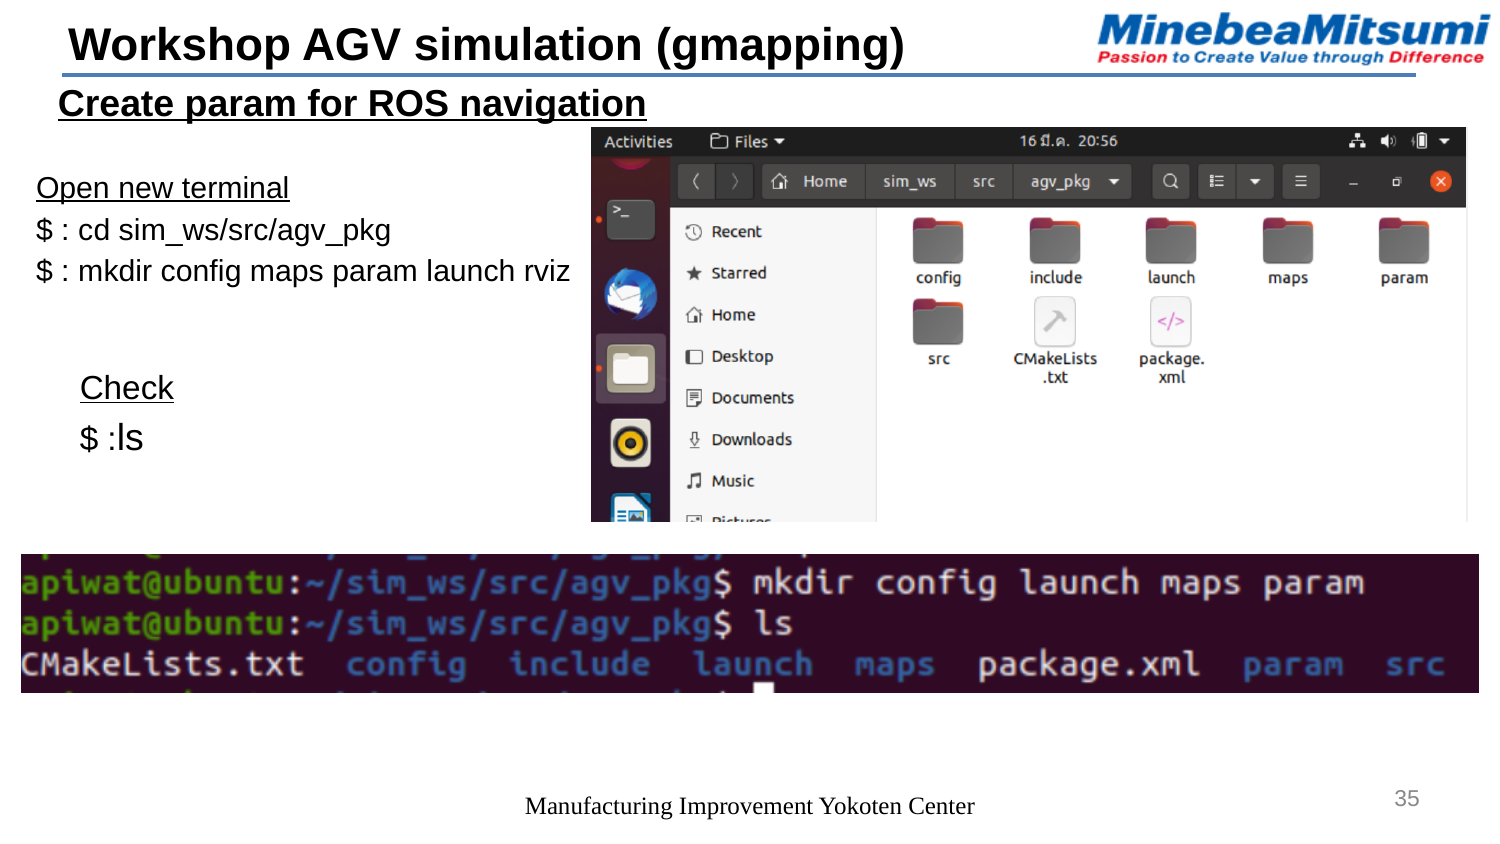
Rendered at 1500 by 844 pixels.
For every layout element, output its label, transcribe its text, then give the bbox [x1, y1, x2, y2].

picture [20, 553, 1480, 694]
footer Manufacturing Improvement Yokoten Center [461, 782, 1039, 827]
text_box Open new terminal $ : cd sim_ws/src/agv_pkg $ : mkdir config maps param launch rviz [21, 147, 585, 308]
text_box Create param for ROS navigation [42, 64, 976, 140]
picture [1095, 1, 1498, 68]
text_box Workshop AGV simulation (gmapping) [53, 0, 967, 64]
picture [590, 126, 1469, 522]
slide_number 35 [1083, 774, 1434, 820]
text_box Check $ :ls [64, 345, 428, 542]
